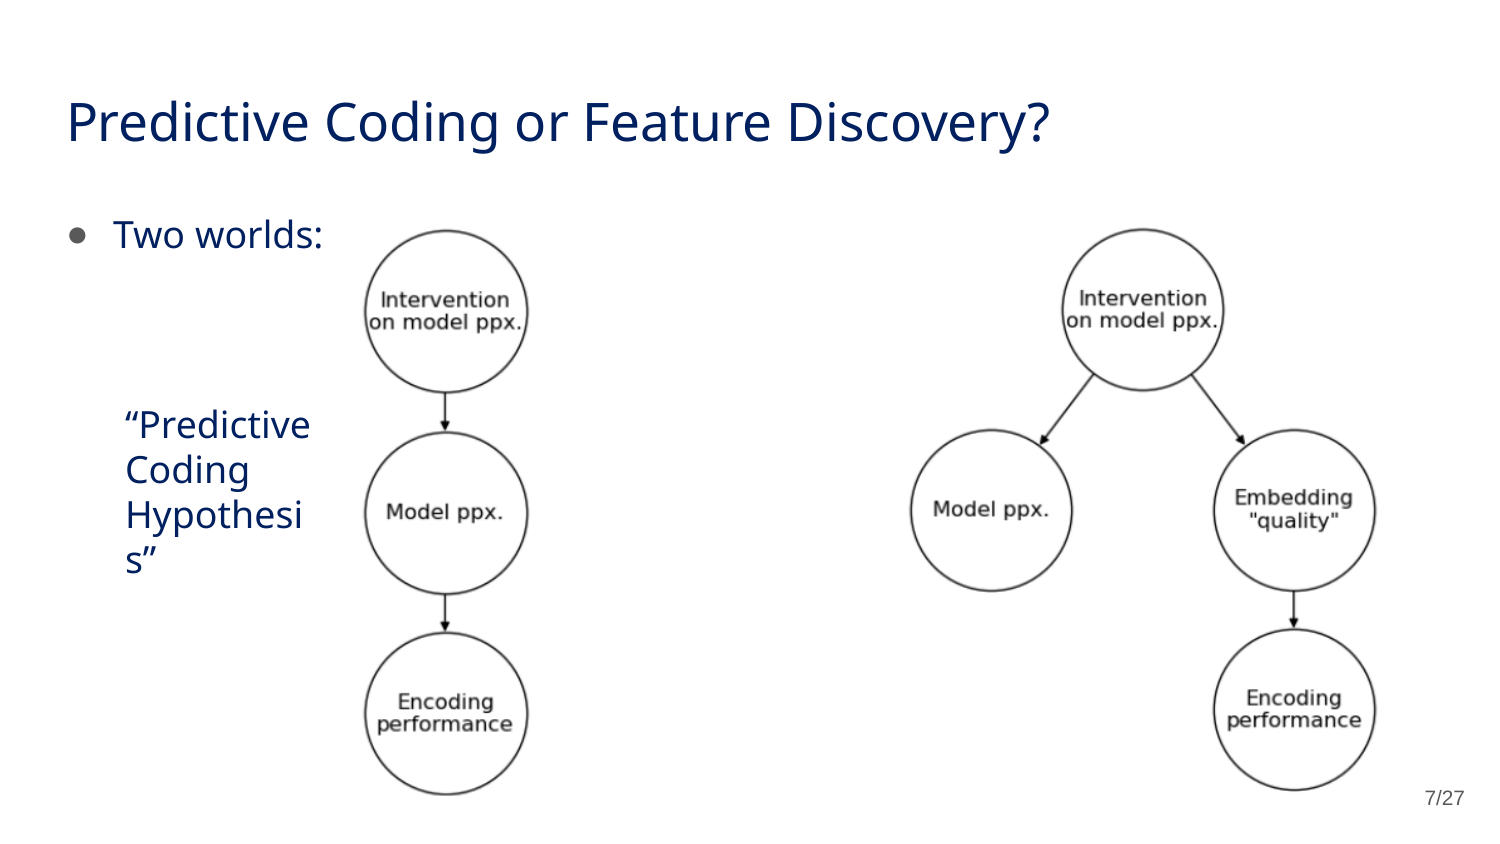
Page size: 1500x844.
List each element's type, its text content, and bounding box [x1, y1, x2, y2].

picture [905, 225, 1384, 797]
slide_number 7/27 [1389, 764, 1480, 830]
list Two worlds: [51, 189, 1449, 750]
text_box “Predictive Coding Hypothesis” [110, 393, 331, 589]
picture [354, 225, 534, 797]
title Predictive Coding or Feature Discovery? [51, 72, 1449, 167]
